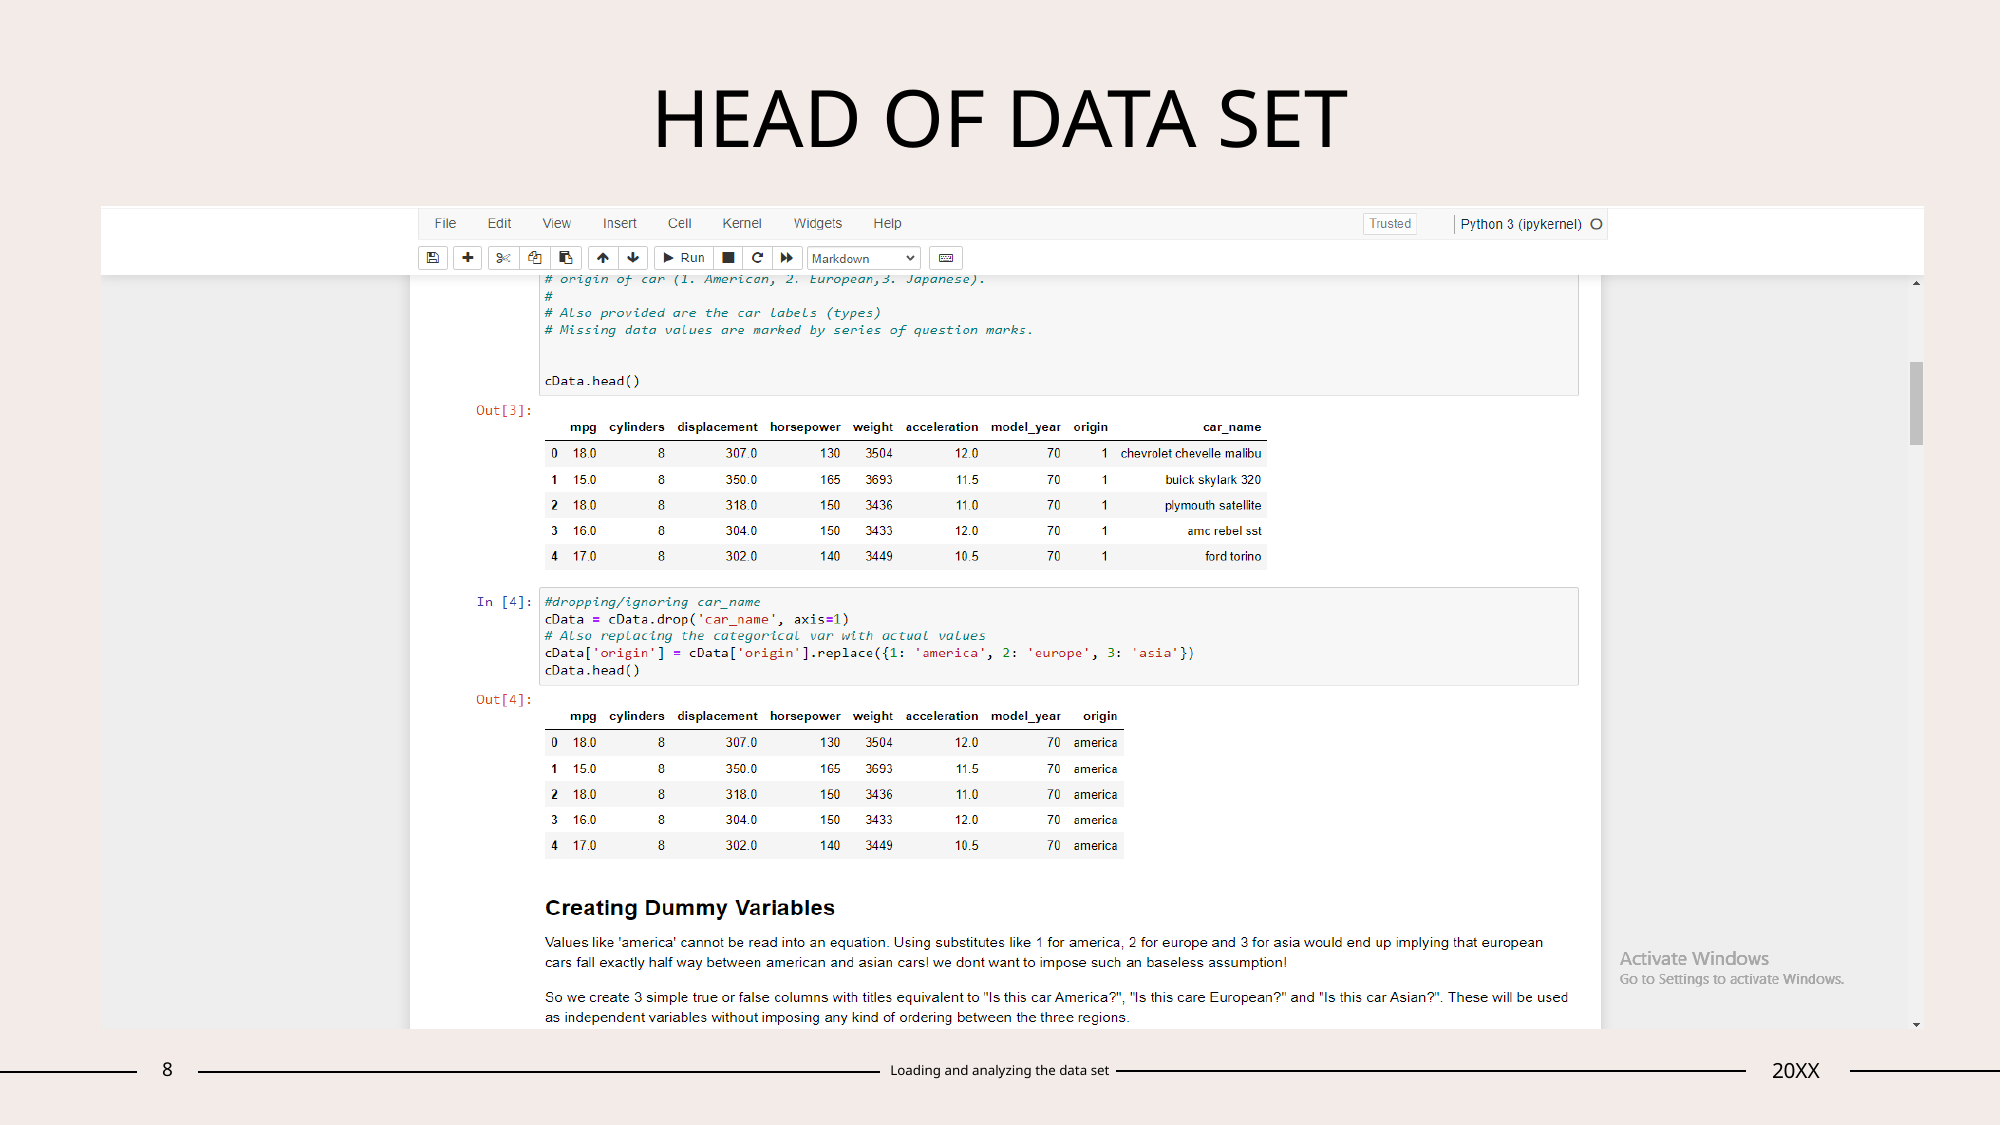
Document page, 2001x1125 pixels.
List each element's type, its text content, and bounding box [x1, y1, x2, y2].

slide_number 20XX [1743, 1050, 1849, 1091]
footer Loading and analyzing the data set [879, 1050, 1120, 1091]
slide_number 8 [137, 1050, 198, 1091]
title HEAD OF DATA SET [187, 60, 1813, 206]
picture [98, 206, 1932, 1029]
